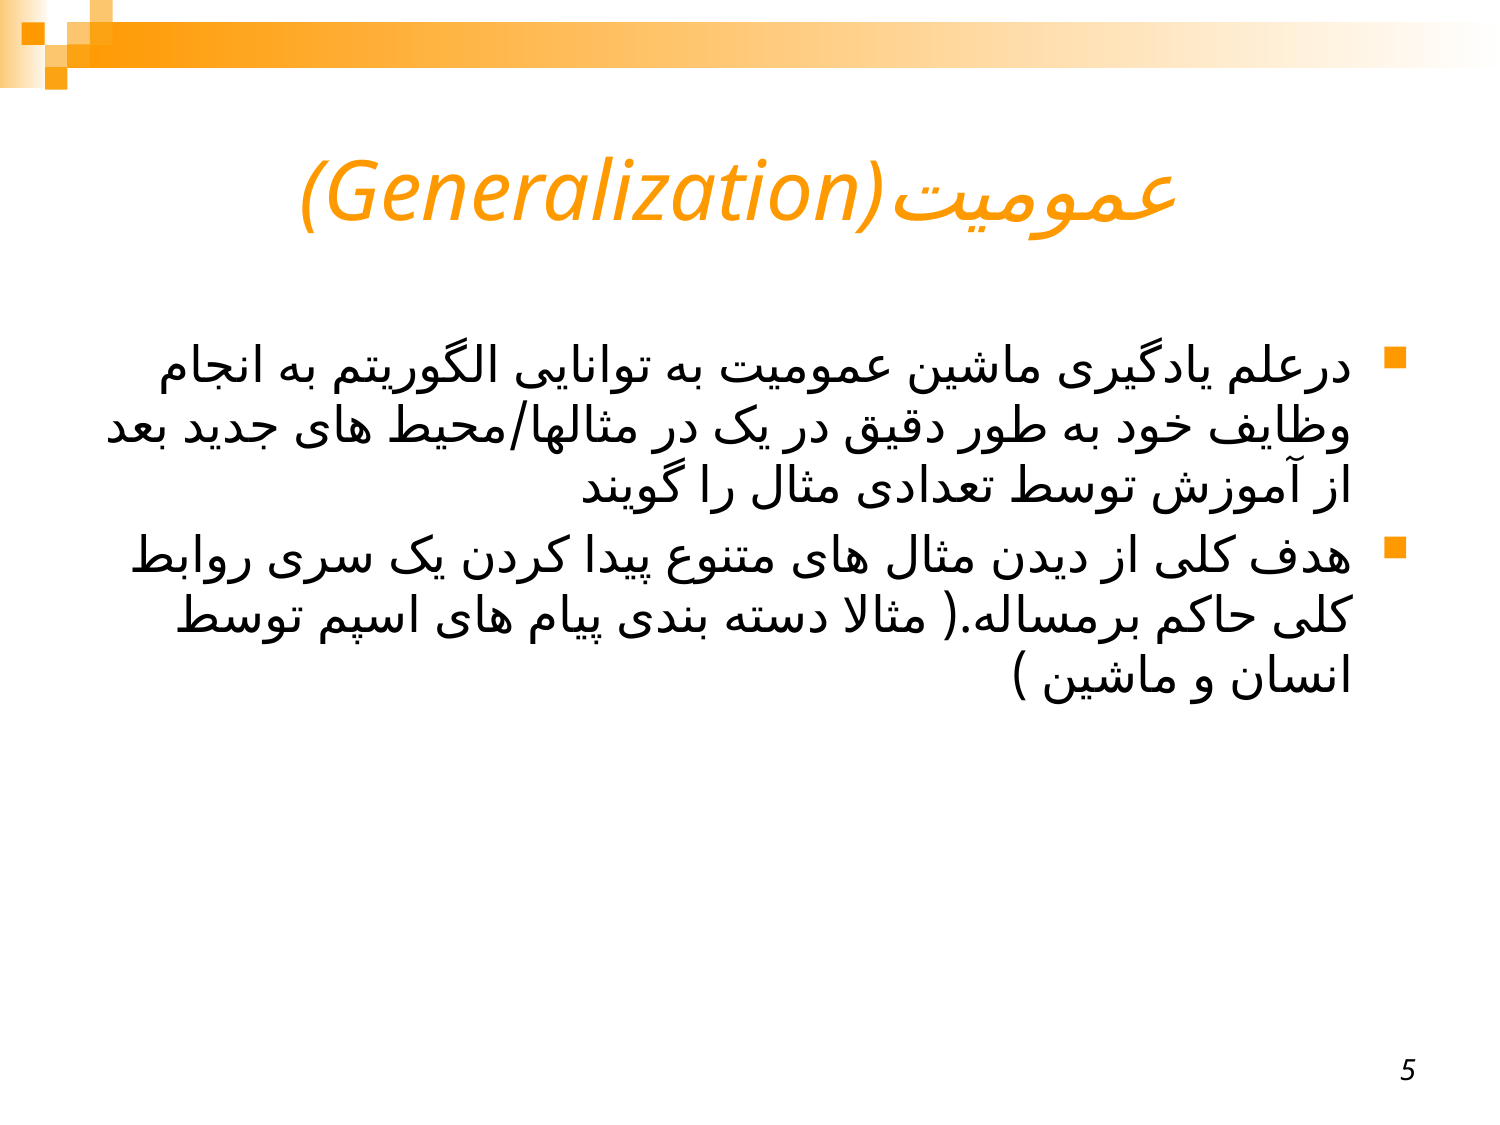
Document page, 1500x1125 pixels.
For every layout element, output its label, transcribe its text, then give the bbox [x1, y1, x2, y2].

list درعلم یادگیری ماشین عمومیت به توانایی الگوریتم به انجام وظایف خود به طور دقیق در یک در مثالها/محیط های جدید بعد از آموزش توسط تعدادی مثال را گویند هدف کلی از دیدن مثال های متنوع پیدا کردن یک سری روابط کلی حاکم برمساله.( مثالا دسته بندی پیام های اسپم توسط انسان و ماشین ) [75, 324, 1425, 963]
title (Generalization)عمومیت [75, 75, 1425, 300]
slide_number 5 [1080, 1023, 1431, 1099]
